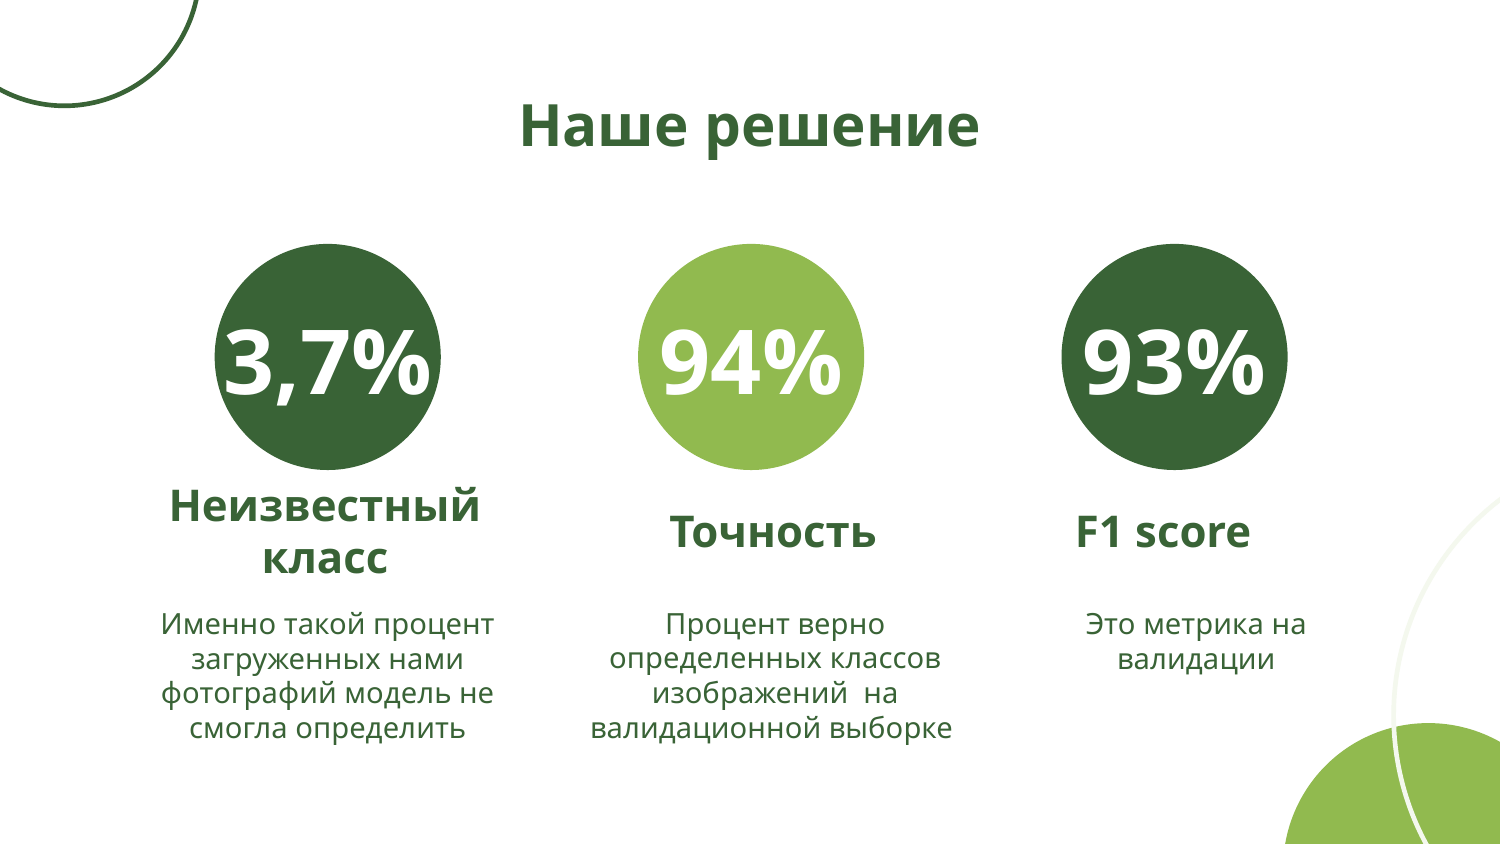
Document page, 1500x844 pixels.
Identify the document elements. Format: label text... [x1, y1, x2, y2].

title 3,7% [199, 288, 456, 429]
text_box [1087, 429, 1262, 471]
text_box [1084, 243, 1265, 288]
subtitle Точность [623, 500, 923, 560]
title 93% [1046, 288, 1303, 429]
text_box [664, 429, 839, 471]
subtitle F1 score [1024, 500, 1325, 560]
subtitle Именно такой процент загруженных нами фотографий модель не смогла определить [135, 589, 520, 731]
text_box [240, 429, 415, 471]
text_box Процент верно определенных классов изображений на валидационной выборке [570, 589, 981, 731]
title 94% [623, 288, 880, 429]
text_box [661, 243, 841, 288]
subtitle Неизвестный класс [90, 500, 560, 560]
text_box [238, 243, 418, 288]
title Наше решение [51, 73, 1449, 168]
subtitle Это метрика на валидации [1046, 589, 1347, 731]
